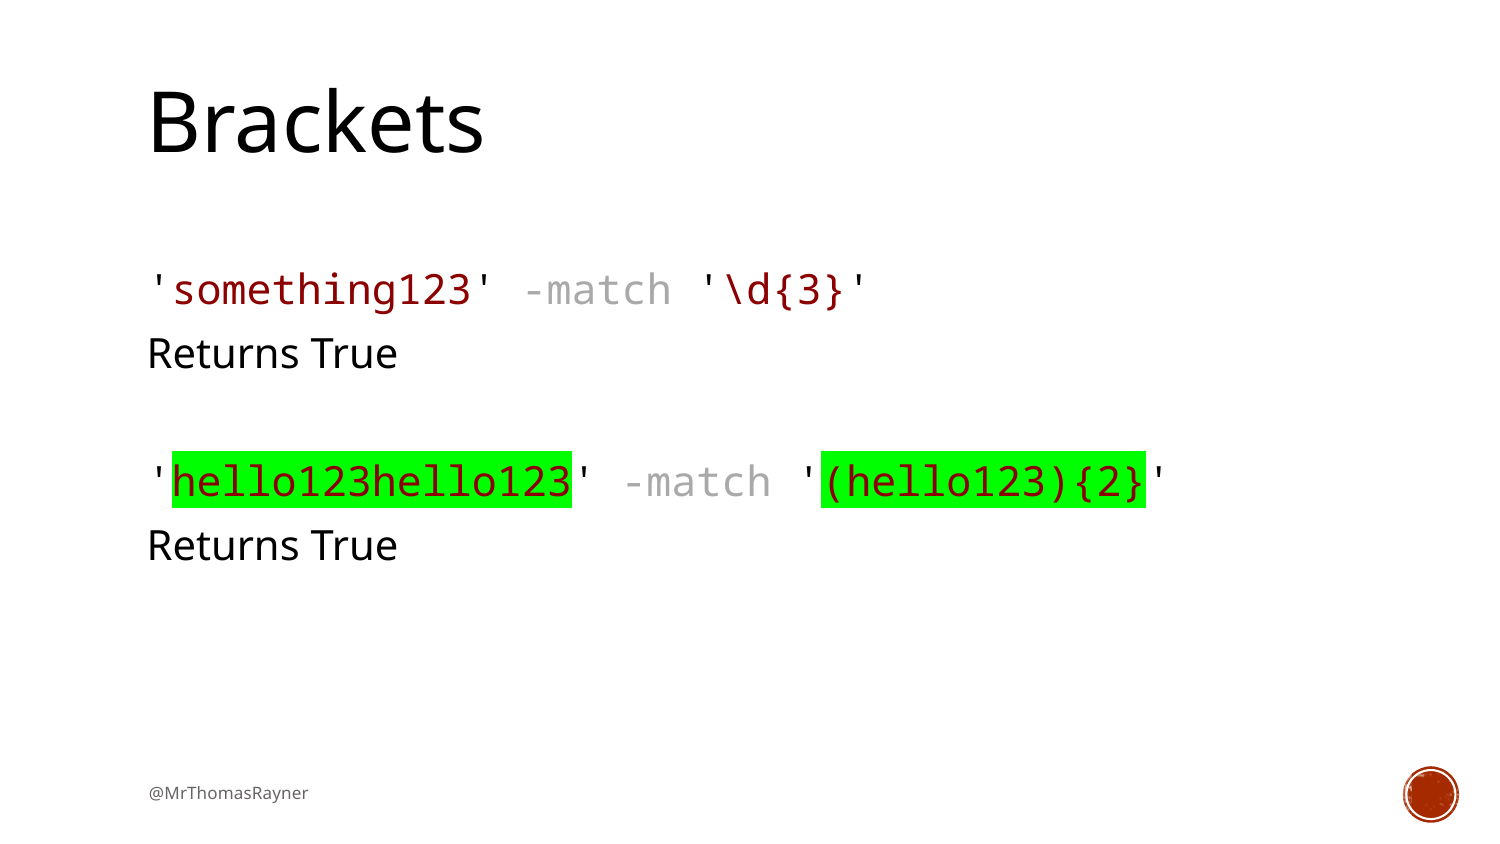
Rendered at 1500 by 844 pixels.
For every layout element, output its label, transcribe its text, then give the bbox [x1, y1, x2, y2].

list 'something123' -match '\d{3}' Returns True 'hello123hello123' -match '(hello123){2}' Returns True [131, 261, 1370, 760]
title Brackets [131, 59, 1370, 192]
footer @MrThomasRayner [133, 771, 913, 817]
